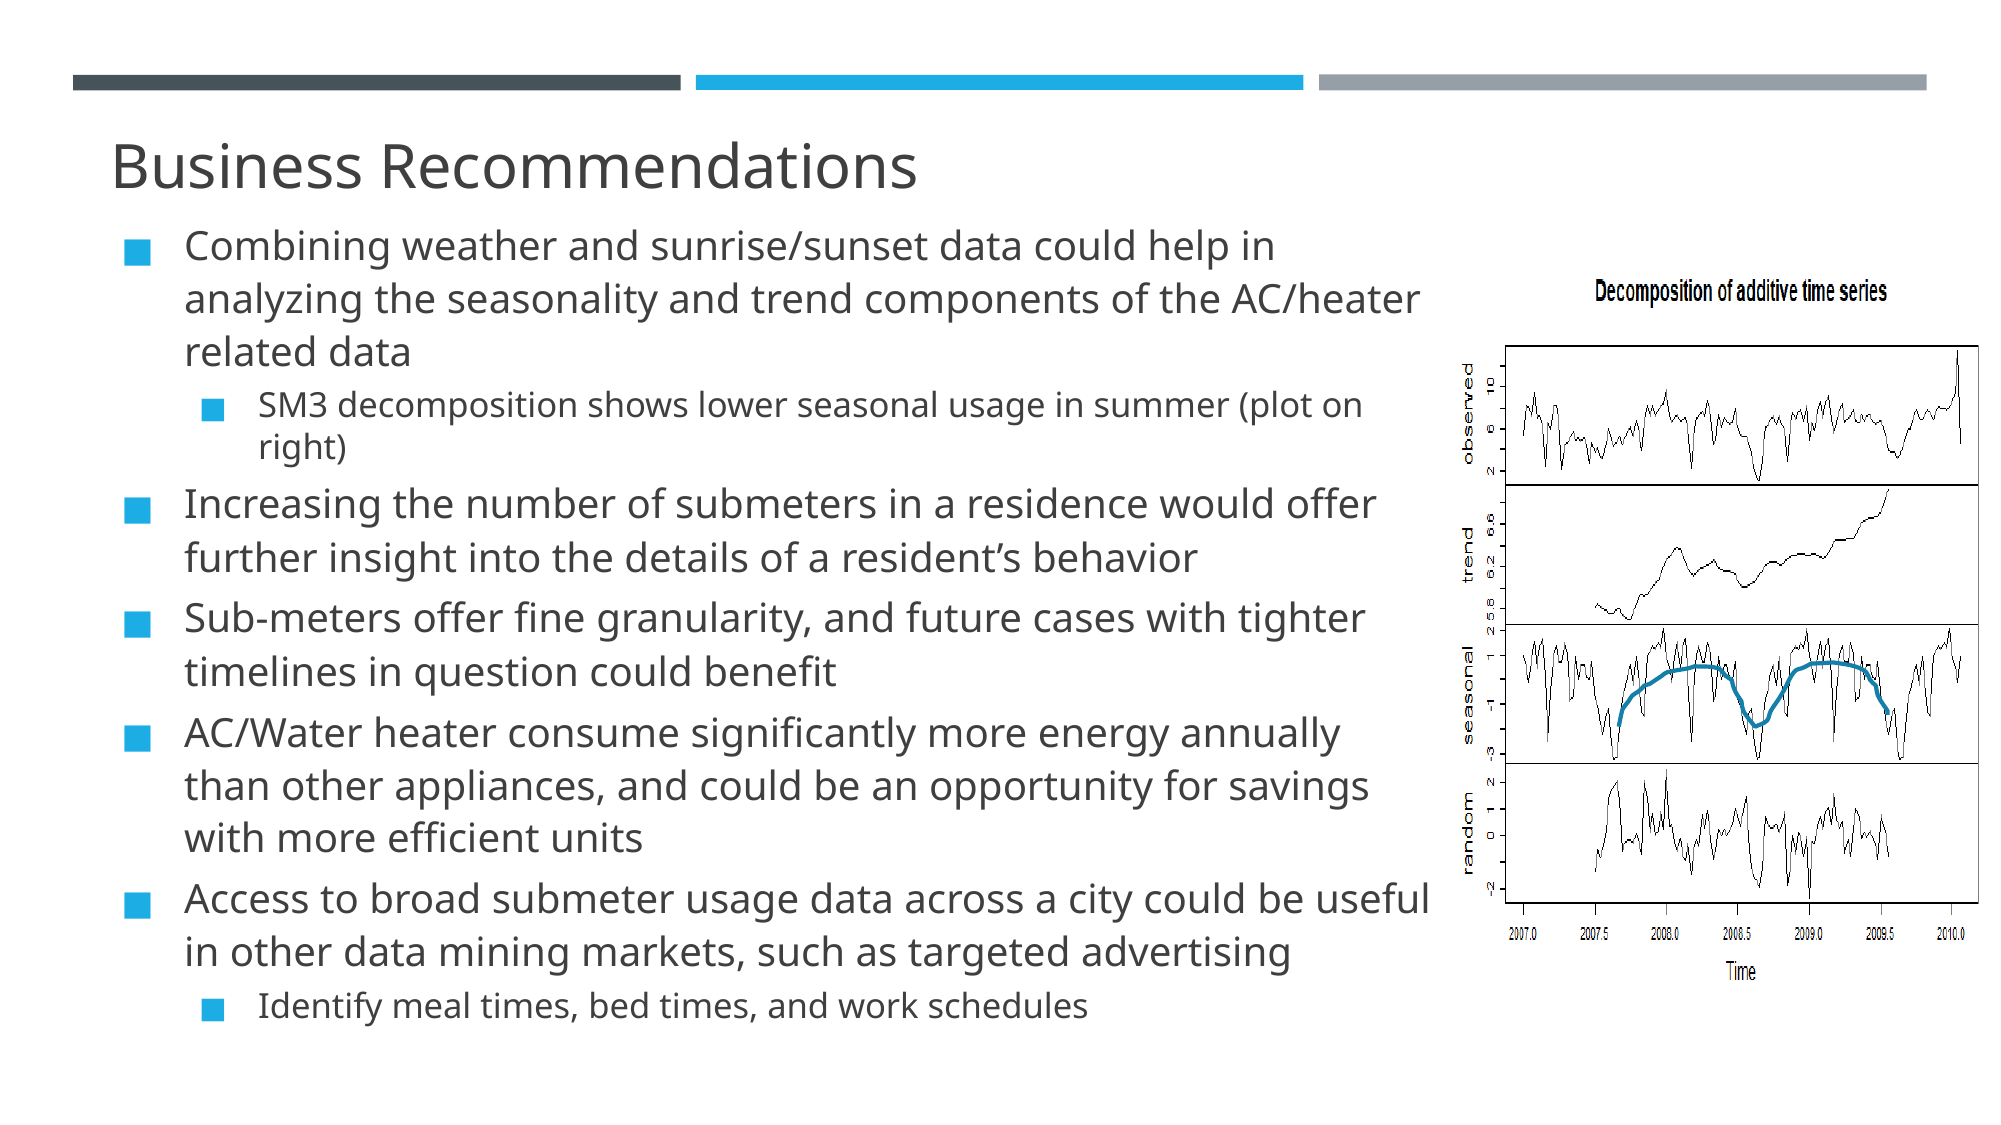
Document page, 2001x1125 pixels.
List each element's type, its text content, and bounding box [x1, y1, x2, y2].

picture [1451, 247, 2000, 1023]
list Combining weather and sunrise/sunset data could help in analyzing the seasonality and trend components of the AC/heater related data SM3 decomposition shows lower seasonal usage in summer (plot on right) Increasing the number of submeters in a residence would offer further insight into the details of a resident’s behavior Sub-meters offer fine granularity, and future cases with tighter timelines in question could benefit AC/Water heater consume significantly more energy annually than other appliances, and could be an opportunity for savings with more efficient units Access to broad submeter usage data across a city could be useful in other data mining markets, such as targeted advertising Identify meal times, bed times, and work schedules [95, 208, 1452, 1082]
title Business Recommendations [95, 119, 1905, 209]
